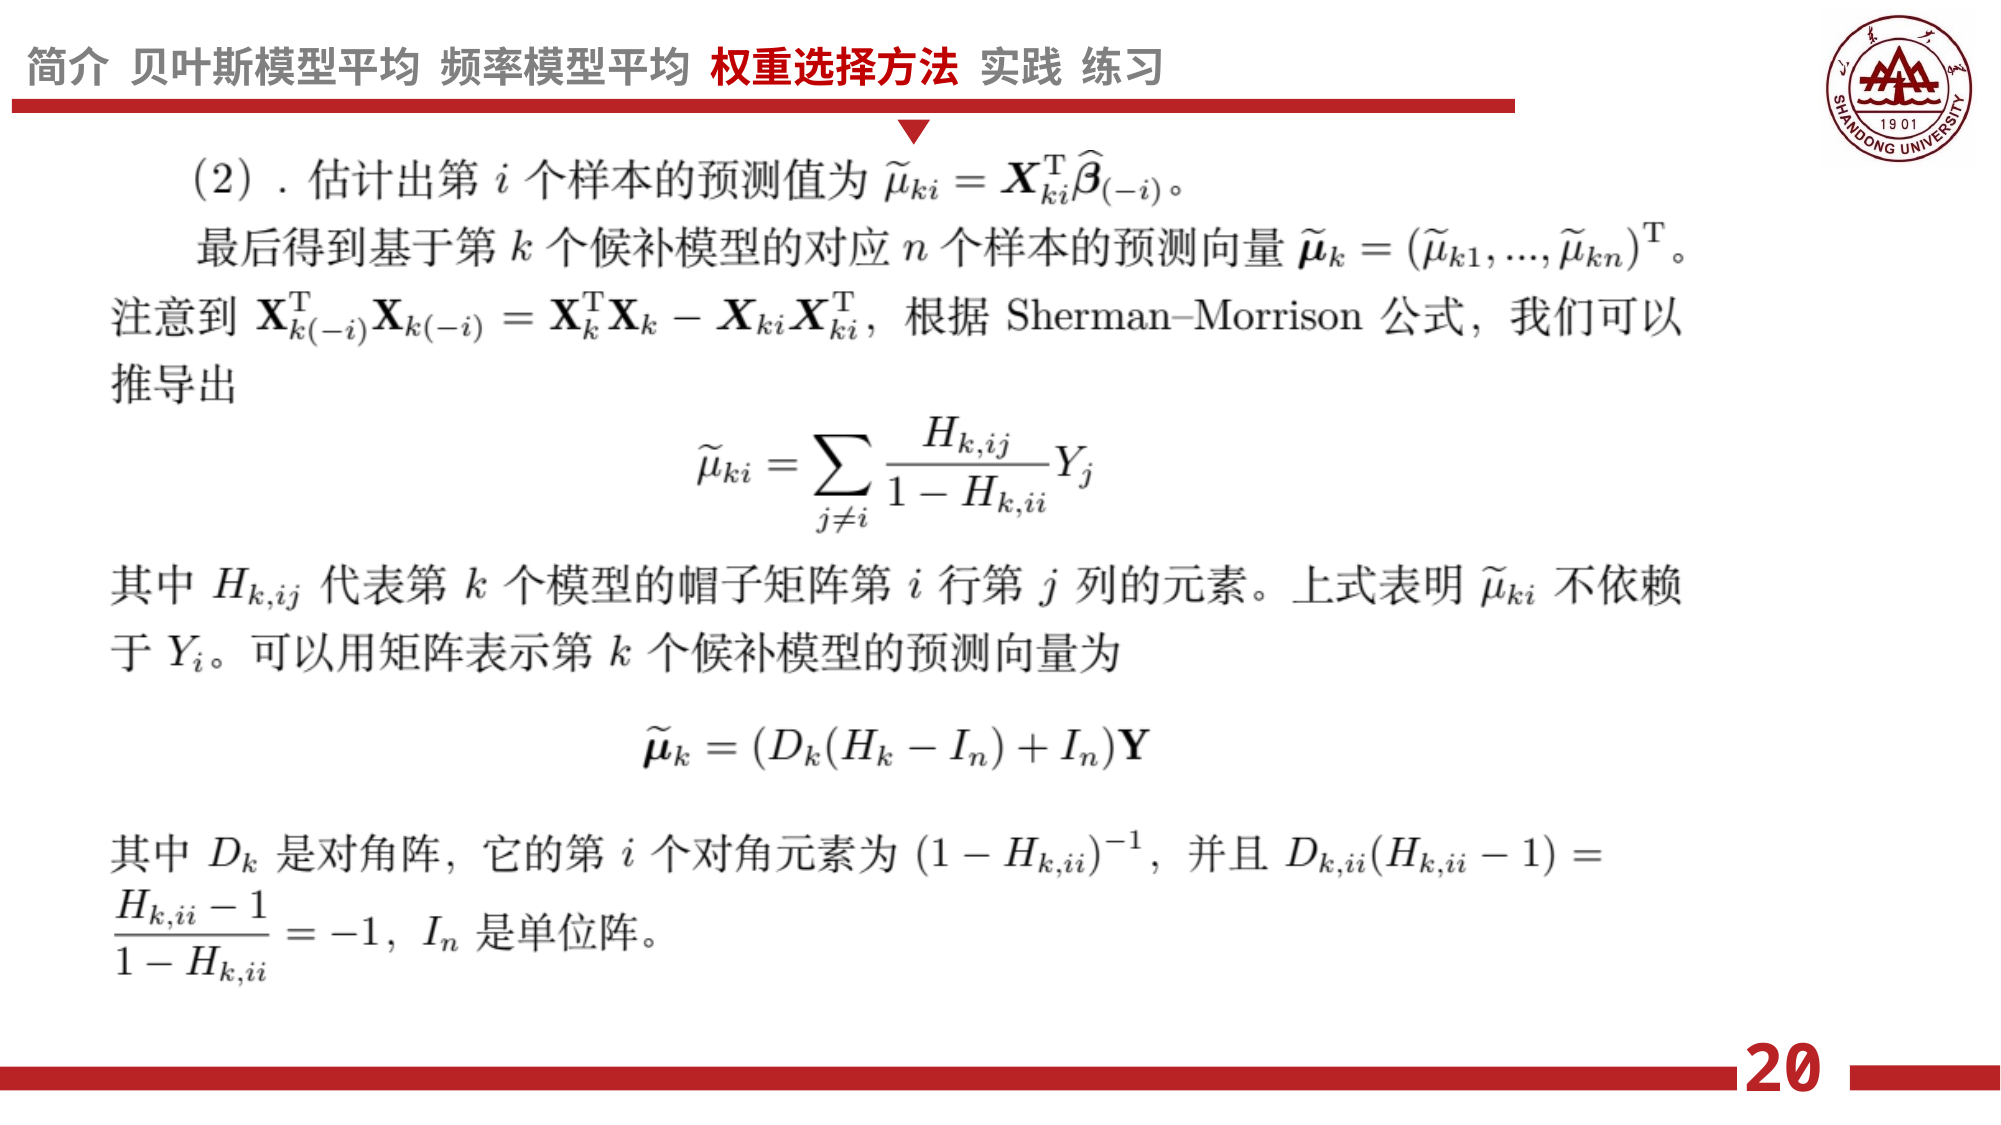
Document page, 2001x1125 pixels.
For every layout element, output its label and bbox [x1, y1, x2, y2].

picture [92, 150, 1700, 799]
picture [1820, 9, 1977, 167]
picture [102, 808, 1613, 989]
